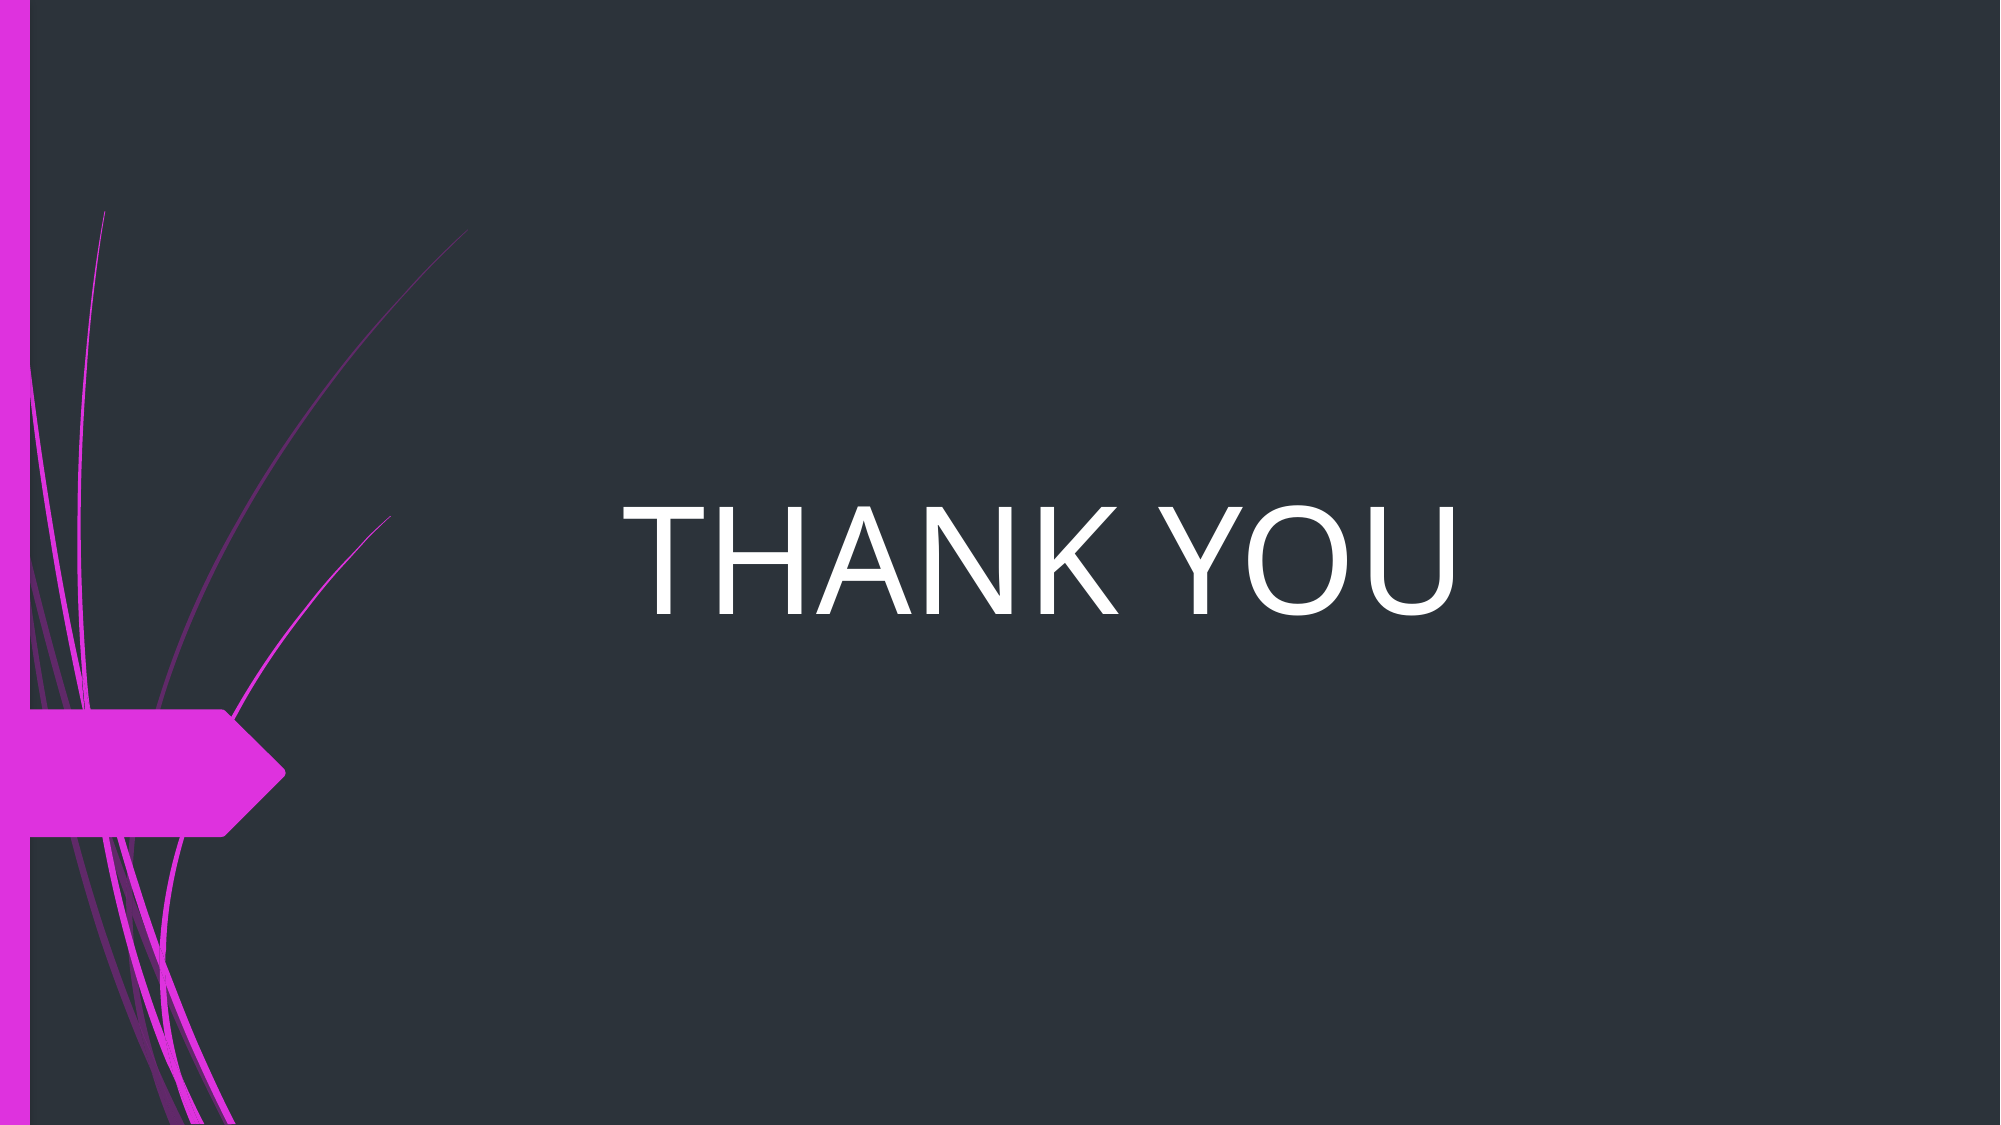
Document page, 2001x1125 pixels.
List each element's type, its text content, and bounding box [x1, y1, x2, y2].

title THANK YOU [313, 280, 1776, 652]
